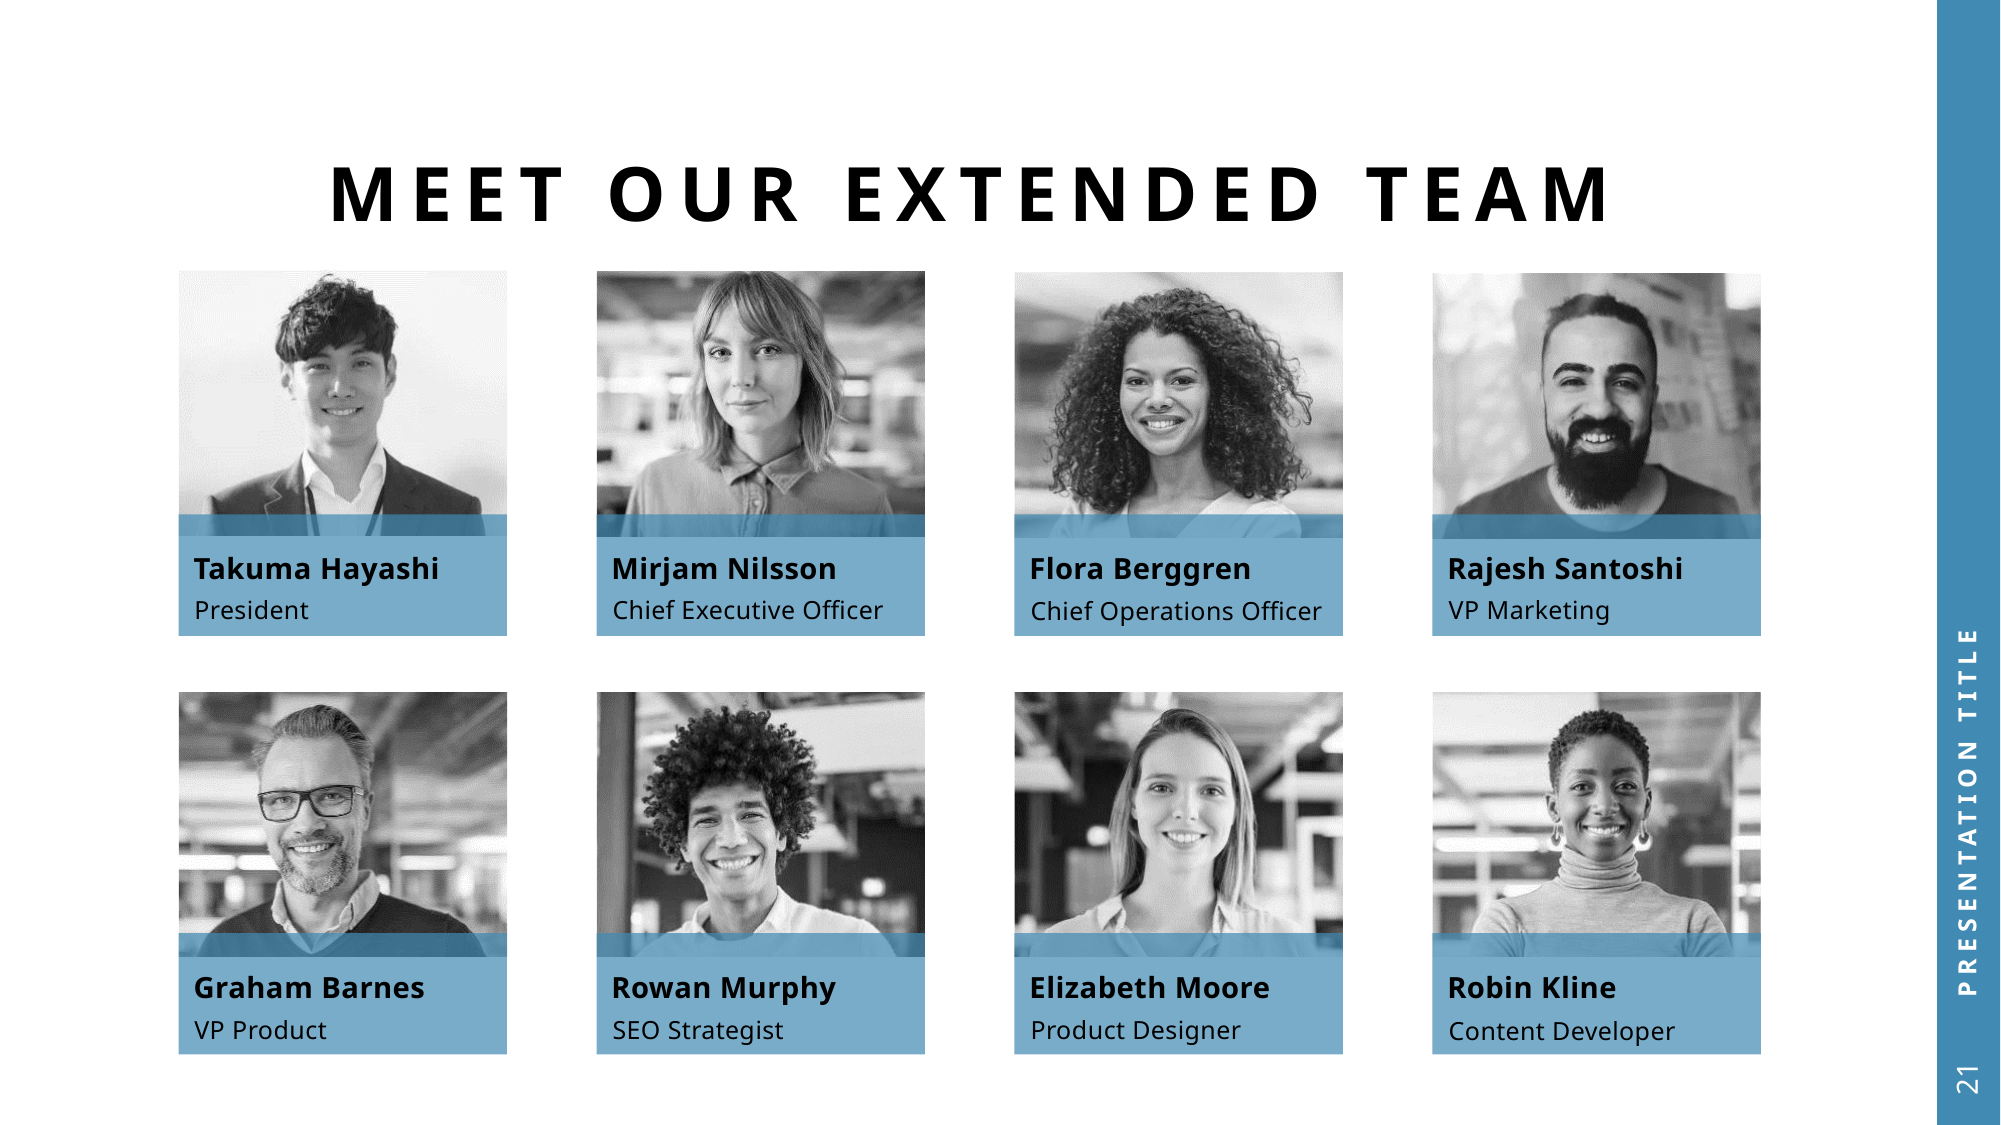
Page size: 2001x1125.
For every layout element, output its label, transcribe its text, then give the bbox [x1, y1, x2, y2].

list Graham Barnes [178, 957, 507, 1055]
picture [1432, 273, 1761, 539]
list Flora Berggren [1014, 538, 1343, 636]
list Product Designer [1030, 1008, 1332, 1045]
picture [1432, 692, 1761, 958]
list VP Product [194, 1008, 496, 1045]
picture [178, 692, 508, 957]
list VP Marketing [1448, 589, 1750, 625]
picture [1014, 692, 1343, 957]
list Elizabeth Moore [1014, 957, 1343, 1055]
list Content Developer [1448, 1009, 1750, 1045]
list Rowan Murphy [596, 957, 925, 1055]
list Robin Kline [1432, 958, 1761, 1055]
footer Presentation Title [1937, 0, 2000, 1032]
title MEET OUR EXTENDED TEAM [139, 143, 1800, 251]
list Chief Operations Officer [1030, 589, 1332, 626]
slide_number 21 [1937, 1032, 2000, 1125]
list President [194, 588, 496, 625]
picture [596, 271, 925, 537]
picture [178, 270, 508, 536]
picture [1014, 272, 1343, 538]
list Chief Executive Officer [612, 588, 914, 625]
list Mirjam Nilsson [596, 537, 925, 636]
list SEO Strategist [612, 1009, 914, 1045]
list Rajesh Santoshi [1432, 539, 1761, 636]
picture [596, 691, 925, 957]
list Takuma Hayashi [178, 536, 507, 636]
